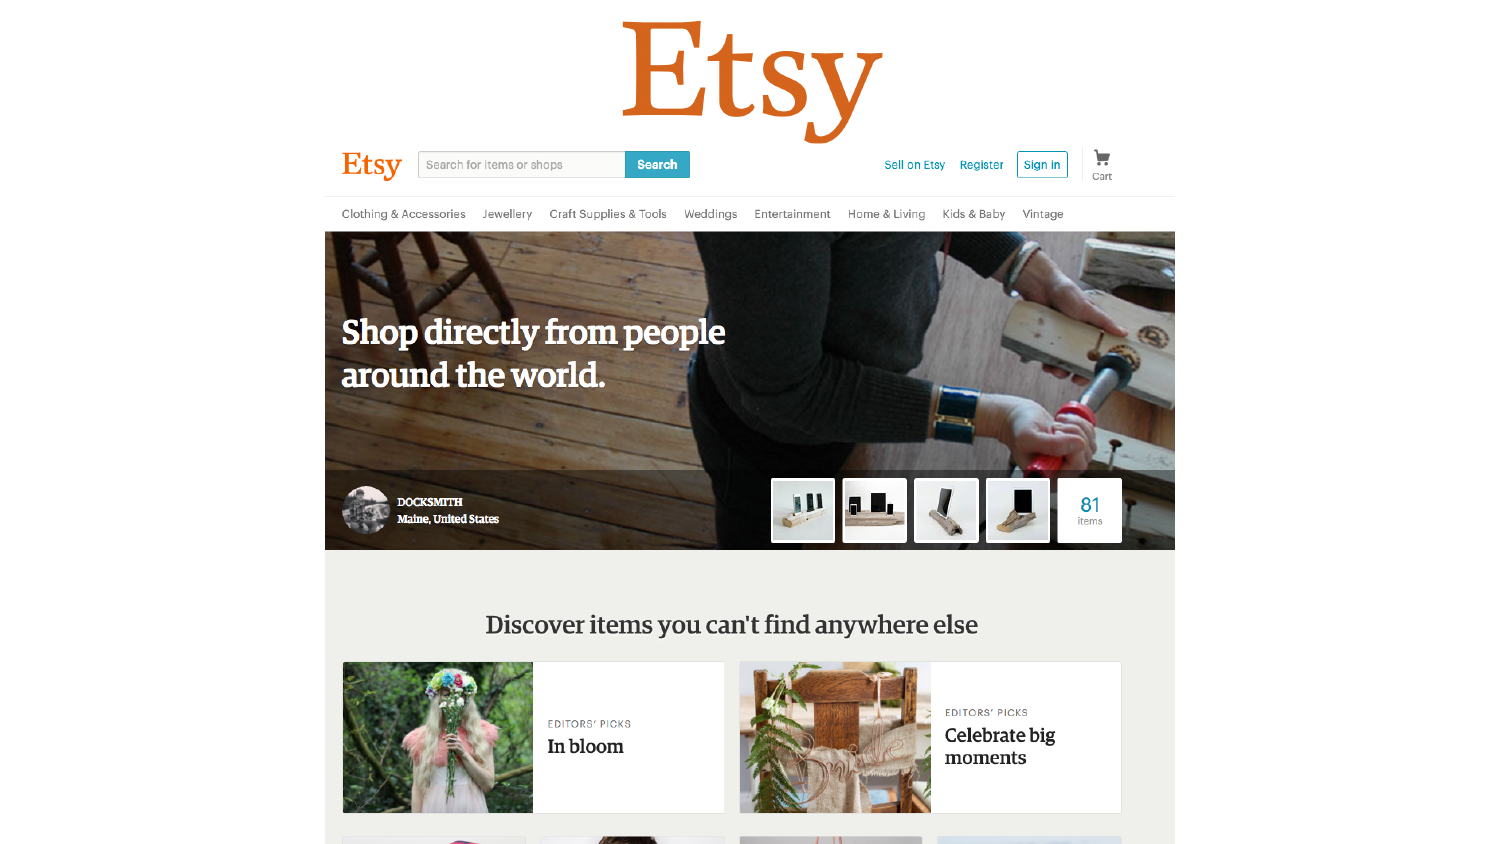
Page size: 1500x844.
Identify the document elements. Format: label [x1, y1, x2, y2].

picture [325, 0, 1175, 844]
